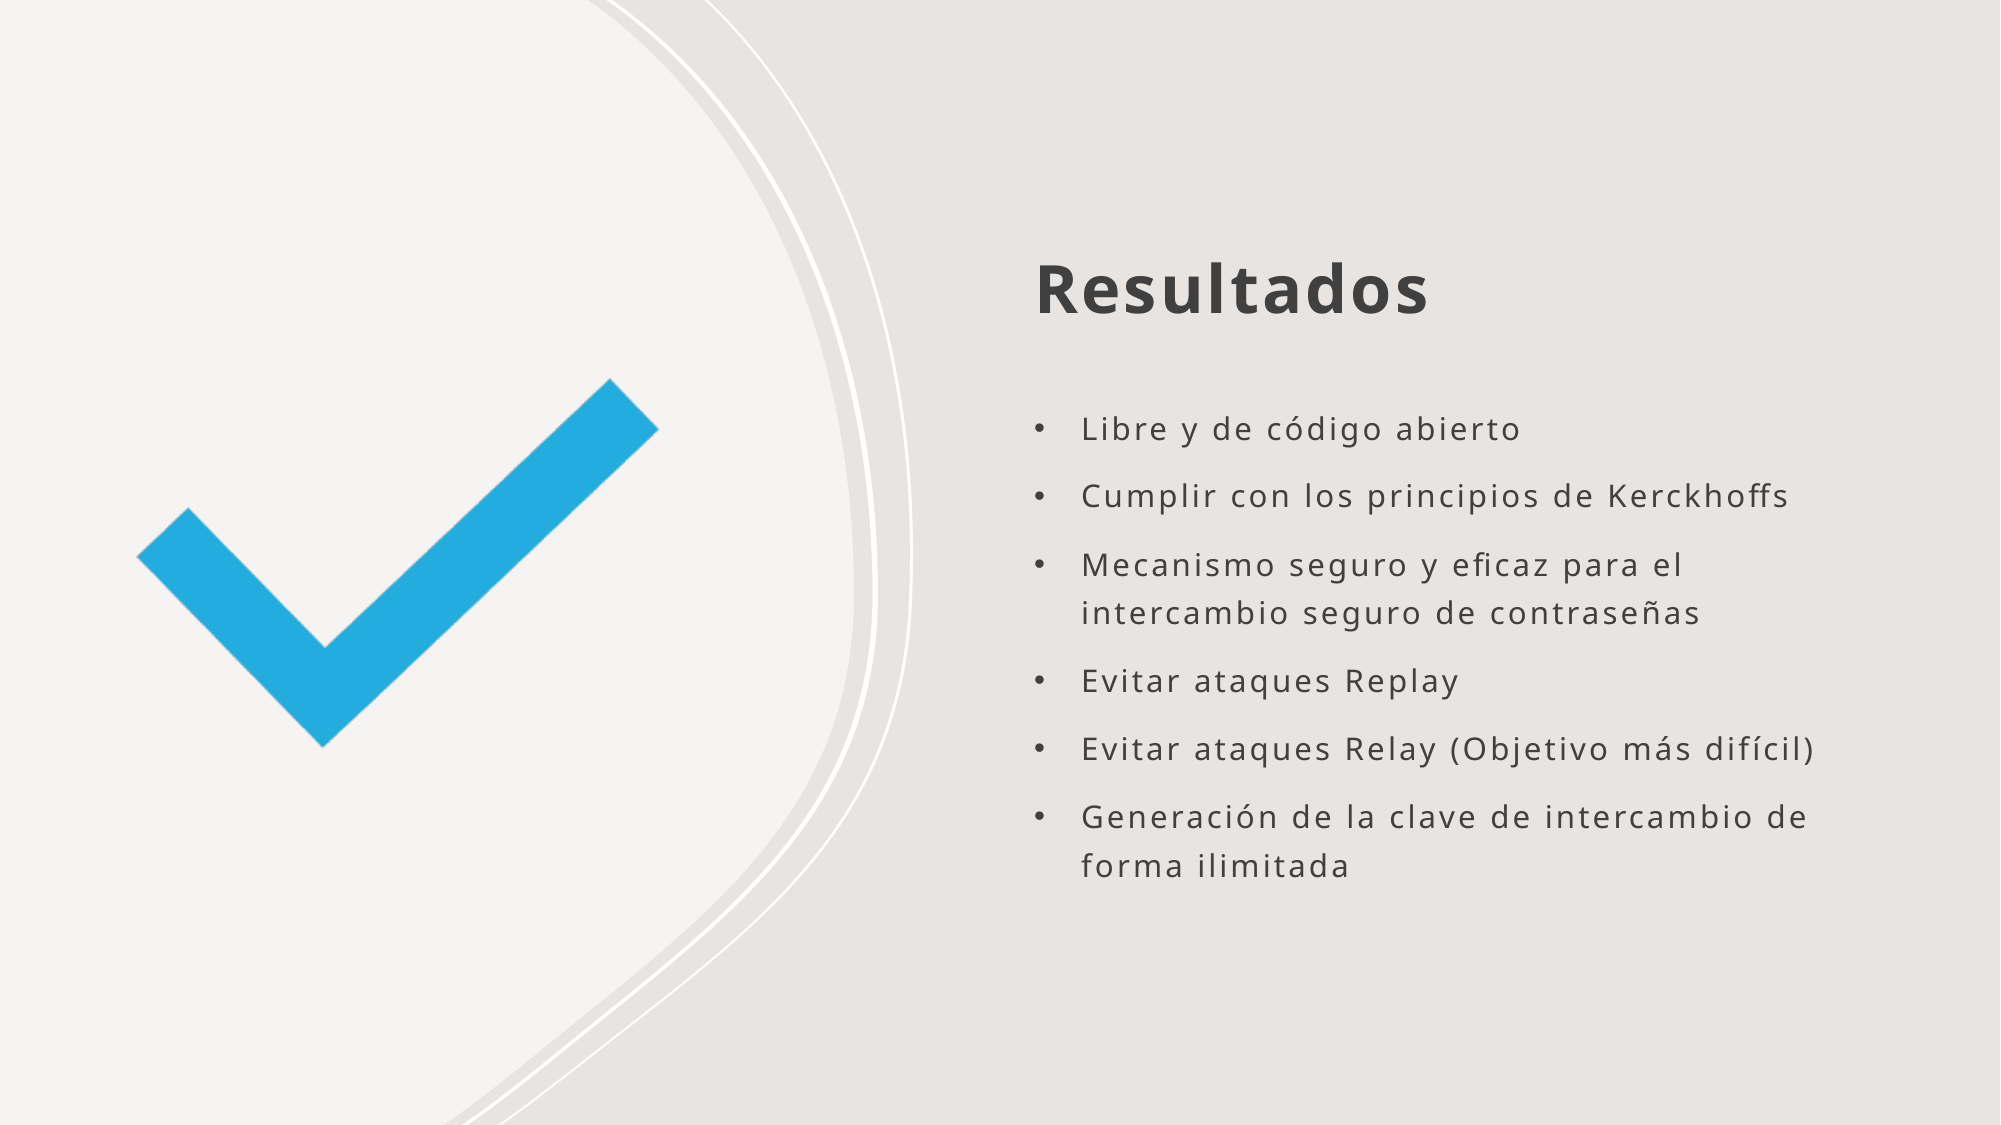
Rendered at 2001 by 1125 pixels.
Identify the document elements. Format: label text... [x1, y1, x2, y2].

text_box [914, 0, 2000, 1125]
list Libre y de código abierto Cumplir con los principios de Kerckhoffs Mecanismo seguro y eficaz para el intercambio seguro de contraseñas Evitar ataques Replay Evitar ataques Relay (Objetivo más difícil) Generación de la clave de intercambio de forma ilimitada [1016, 379, 1869, 979]
title Resultados [1016, 72, 1869, 342]
picture [130, 295, 665, 830]
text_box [0, 0, 914, 1125]
